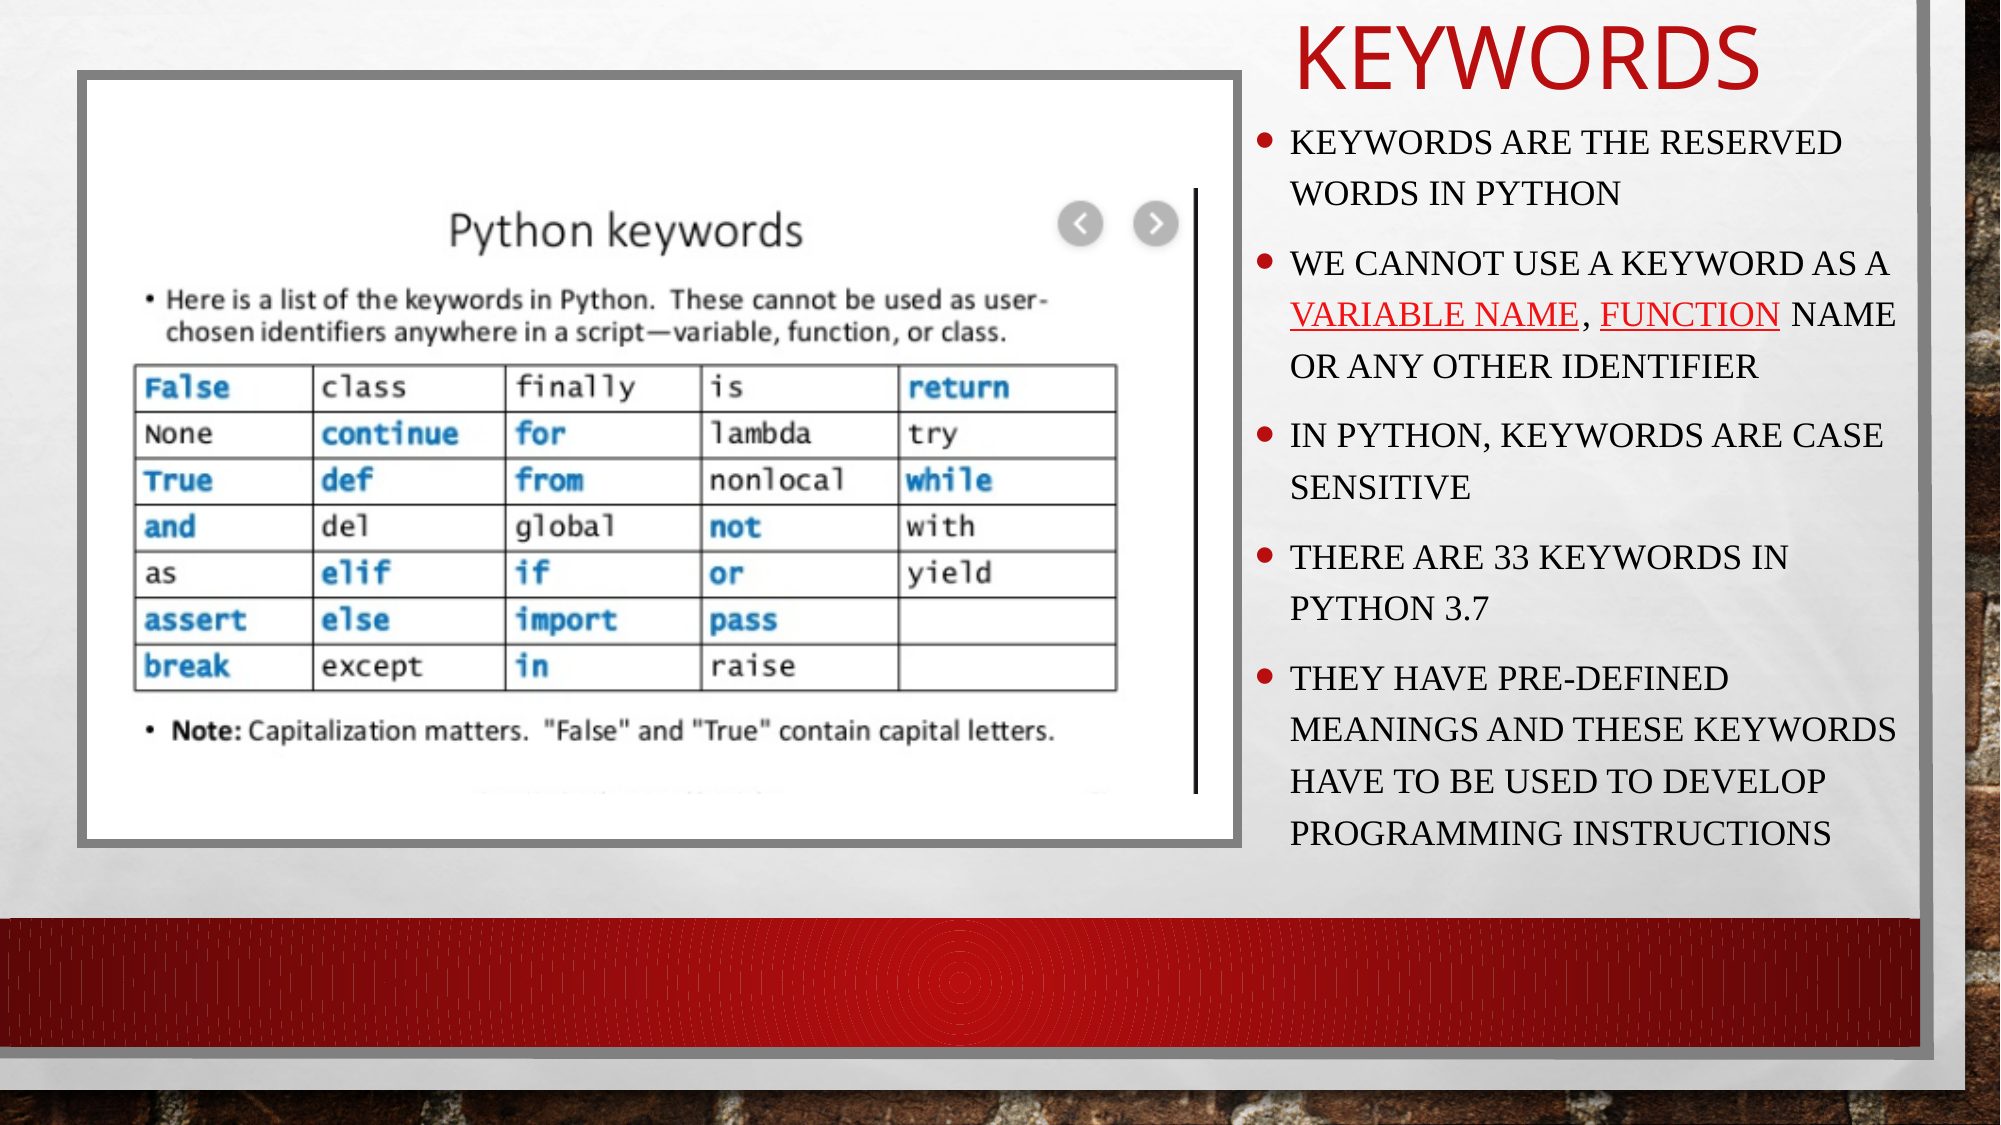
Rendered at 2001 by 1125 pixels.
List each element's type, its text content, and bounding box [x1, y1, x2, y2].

picture [121, 188, 1198, 795]
text_box [80, 73, 1239, 845]
picture [0, 0, 2000, 1125]
title keywords [1277, 4, 1782, 102]
list Keywords are the reserved words in Python We cannot use a keyword as a variable name, function name or any other identifier In Python, keywords are case sensitive There are 33 keywords in Python 3.7 They have pre-defined meanings and these keywords have to be used to develop programming instructions [1239, 102, 1918, 916]
